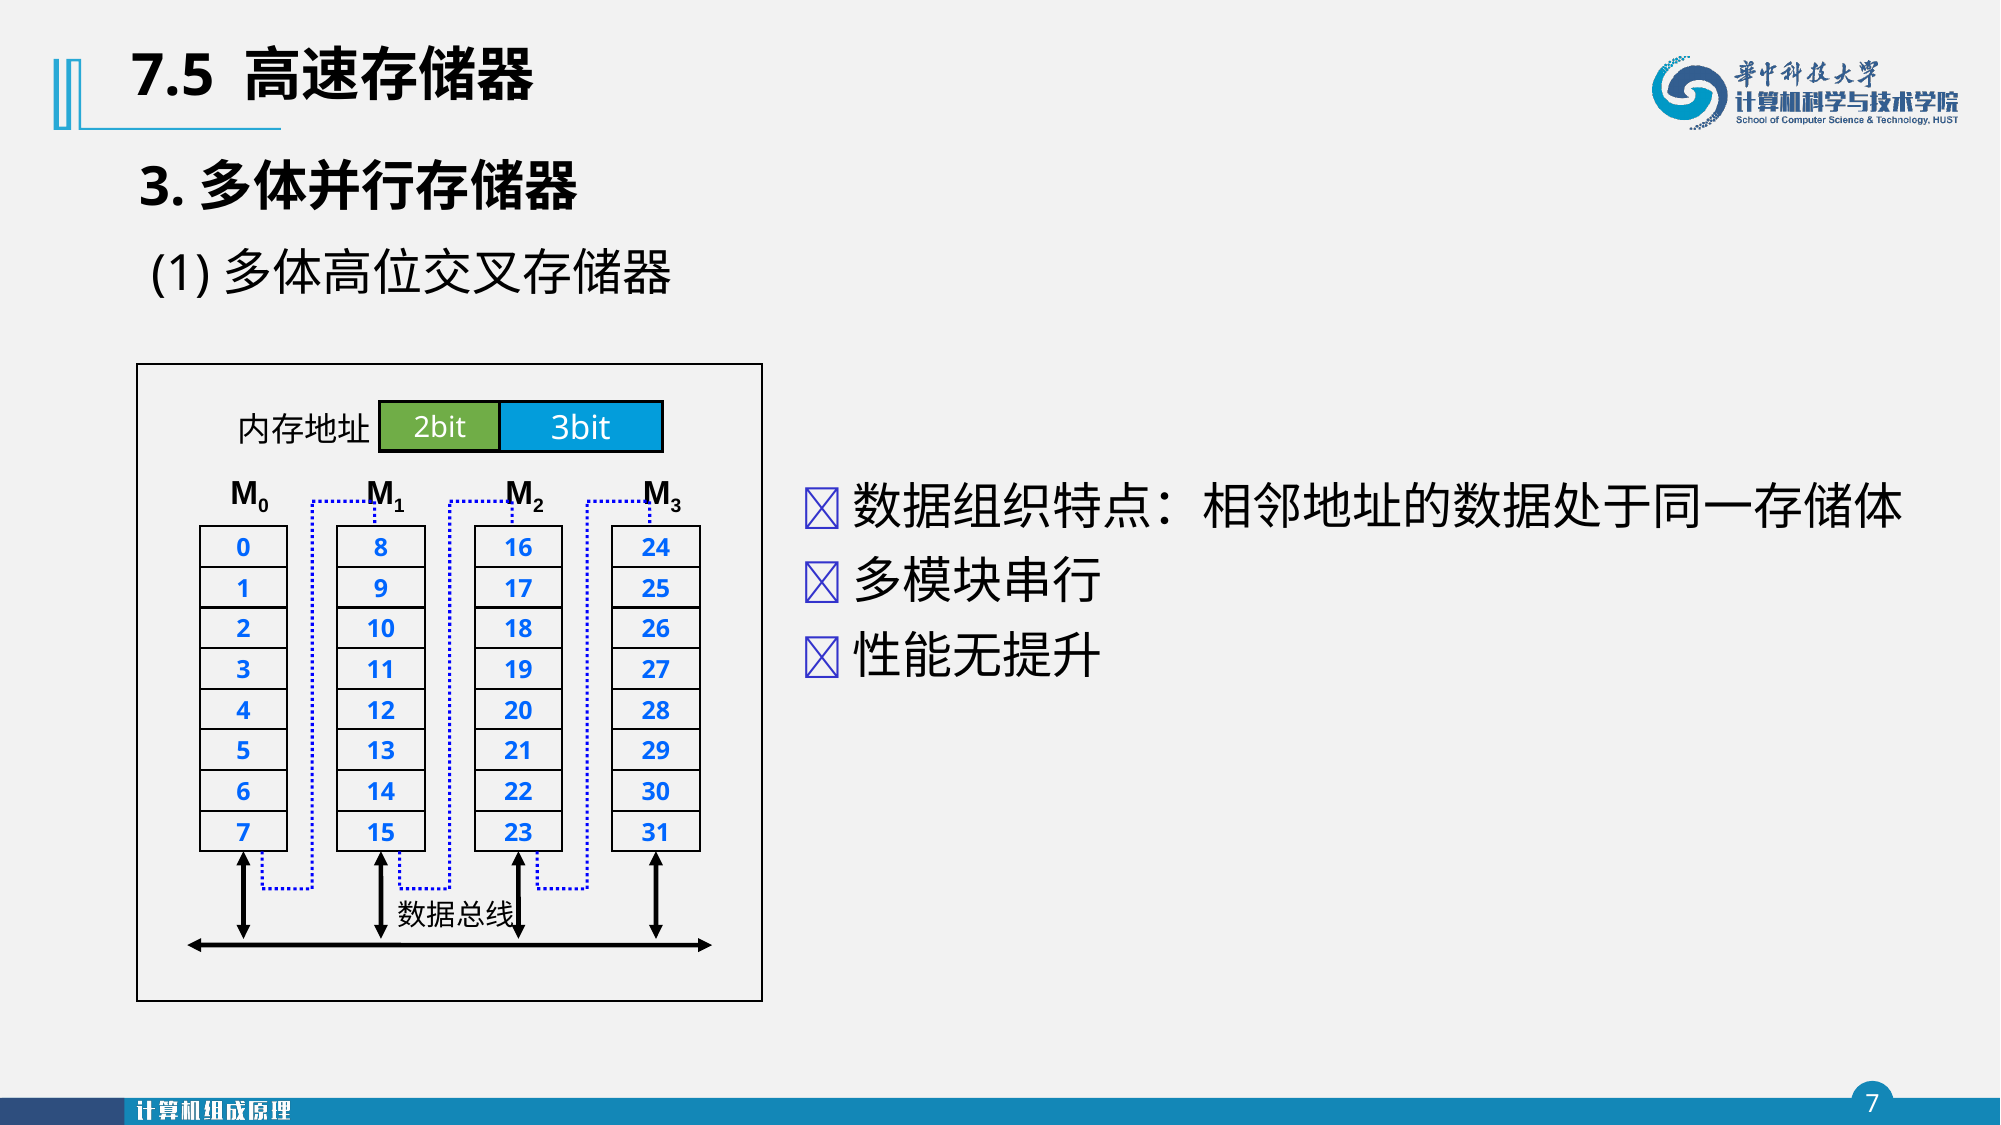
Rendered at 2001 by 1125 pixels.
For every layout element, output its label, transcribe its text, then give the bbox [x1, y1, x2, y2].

picture [1652, 56, 1678, 81]
text_box 3.多体并行存储器 [124, 144, 708, 224]
text_box 7.5 高速存储器 [116, 26, 834, 128]
text_box 数据组织特点：相邻地址的数据处于同一存储体 多模块串行 性能无提升 [786, 446, 1938, 704]
text_box (1)多体高位交叉存储器 [137, 232, 721, 308]
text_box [137, 363, 763, 1002]
picture [1652, 56, 1958, 130]
